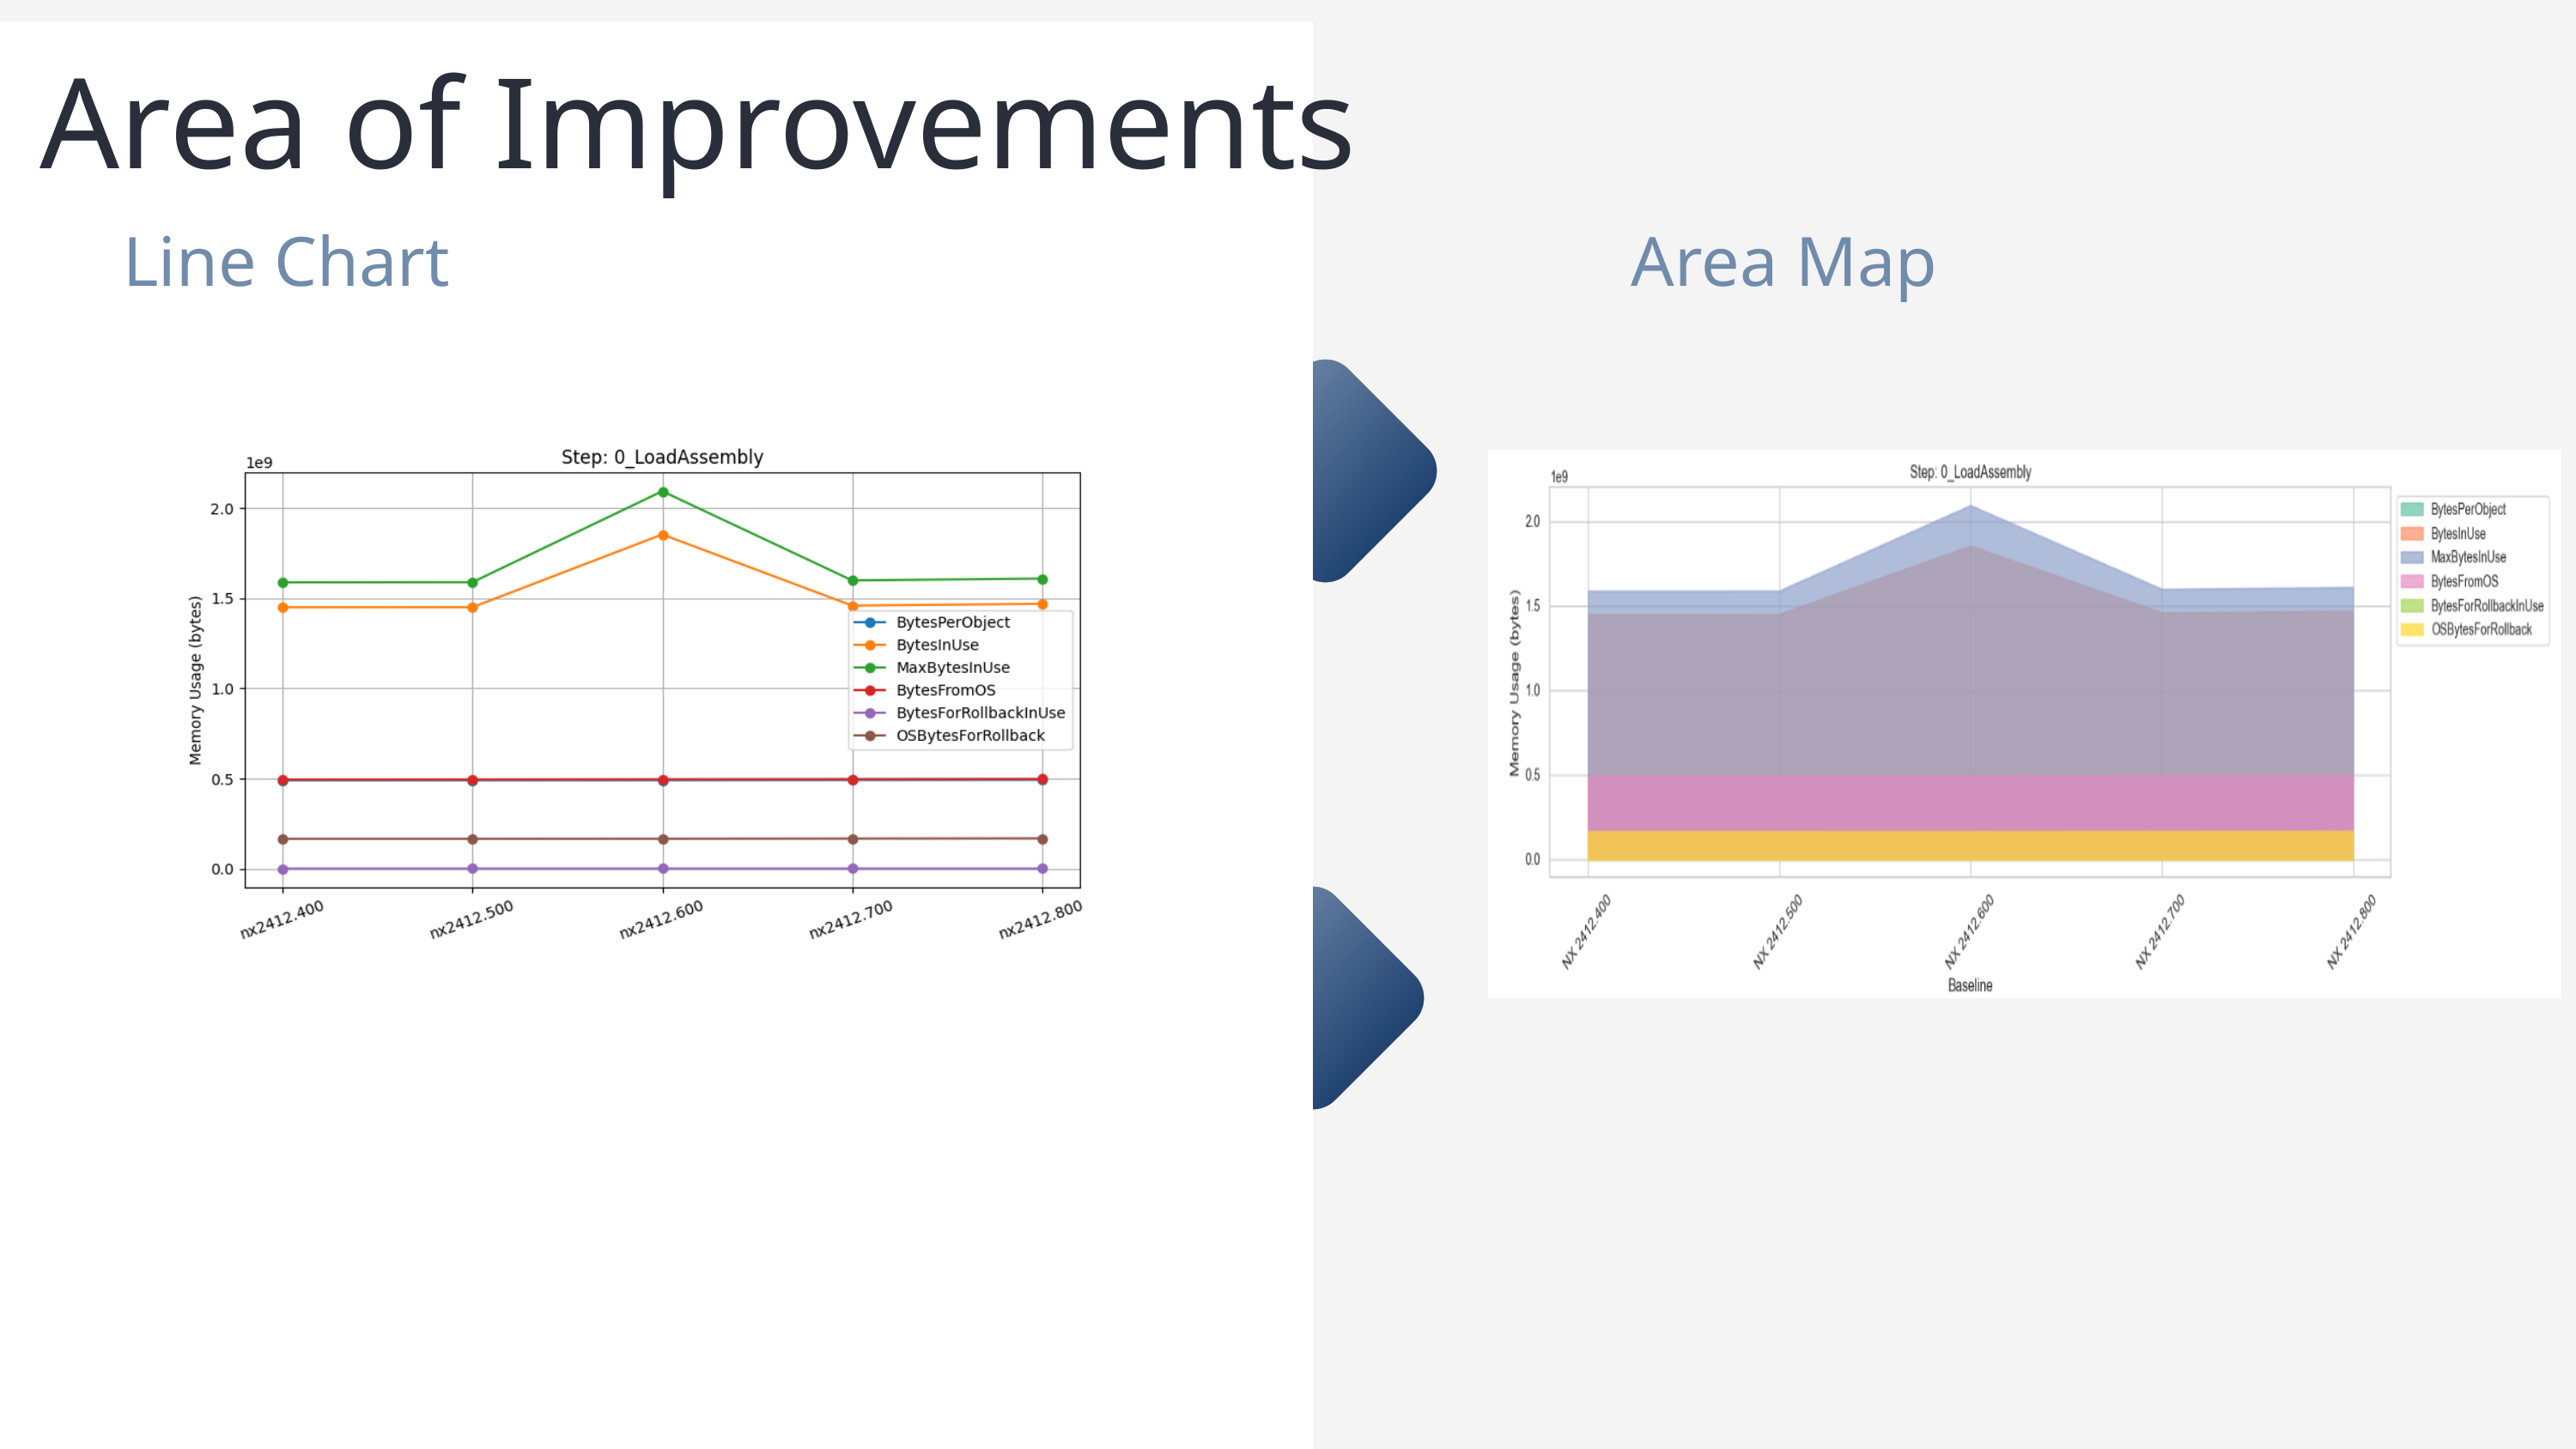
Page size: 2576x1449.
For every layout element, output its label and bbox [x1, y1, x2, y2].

text_box [1631, 218, 2419, 419]
picture [1487, 450, 2561, 998]
text_box [1316, 356, 1440, 585]
text_box [1316, 883, 1427, 1113]
text_box [39, 39, 1695, 336]
text_box [0, 21, 1313, 1449]
